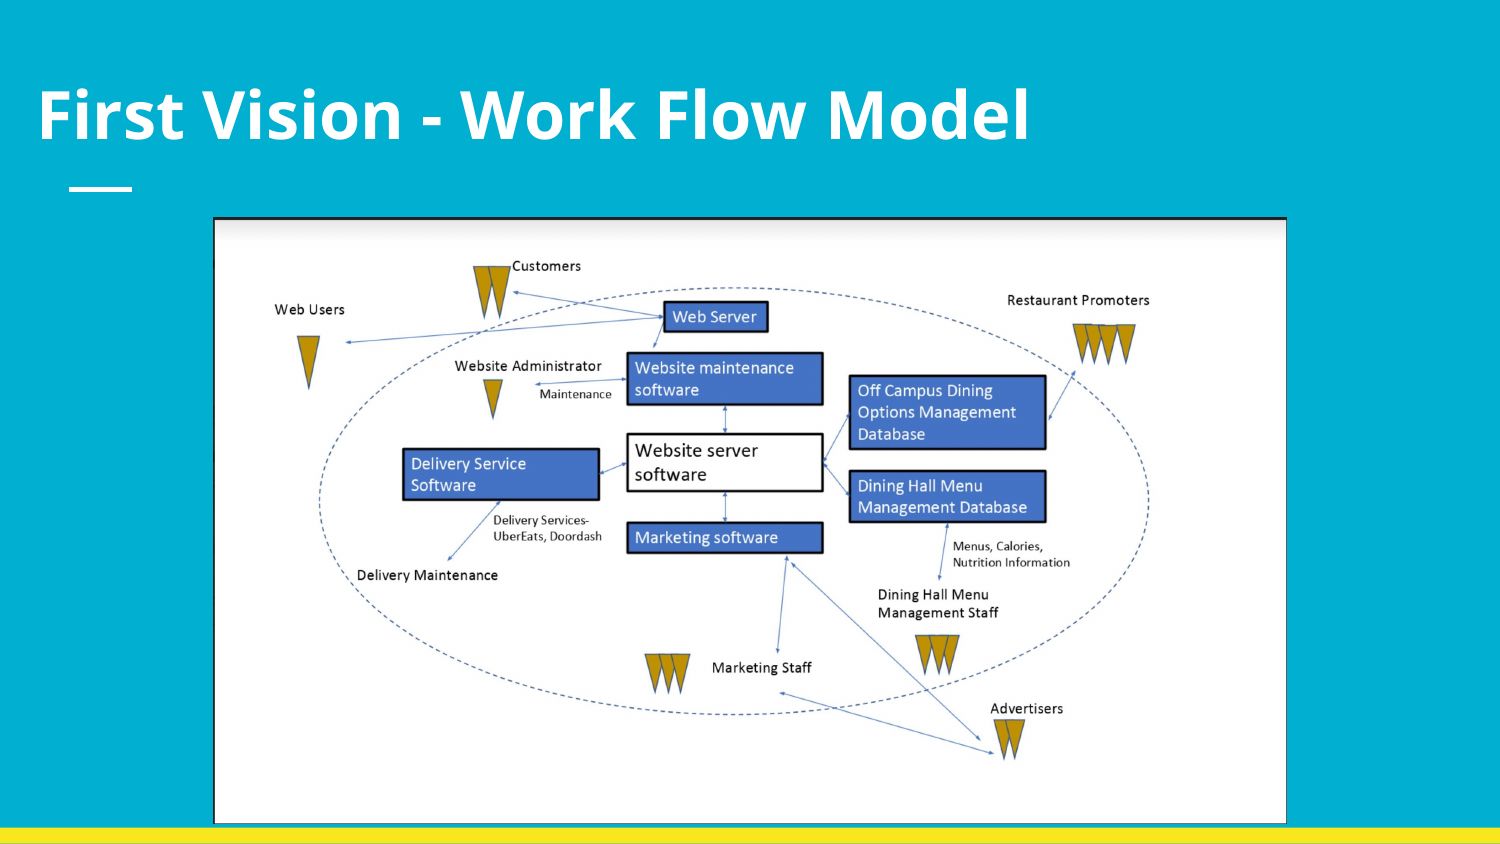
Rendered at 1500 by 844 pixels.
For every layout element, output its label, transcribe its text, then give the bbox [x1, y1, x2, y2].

title First Vision - Work Flow Model [21, 57, 1425, 184]
picture [212, 217, 1288, 824]
